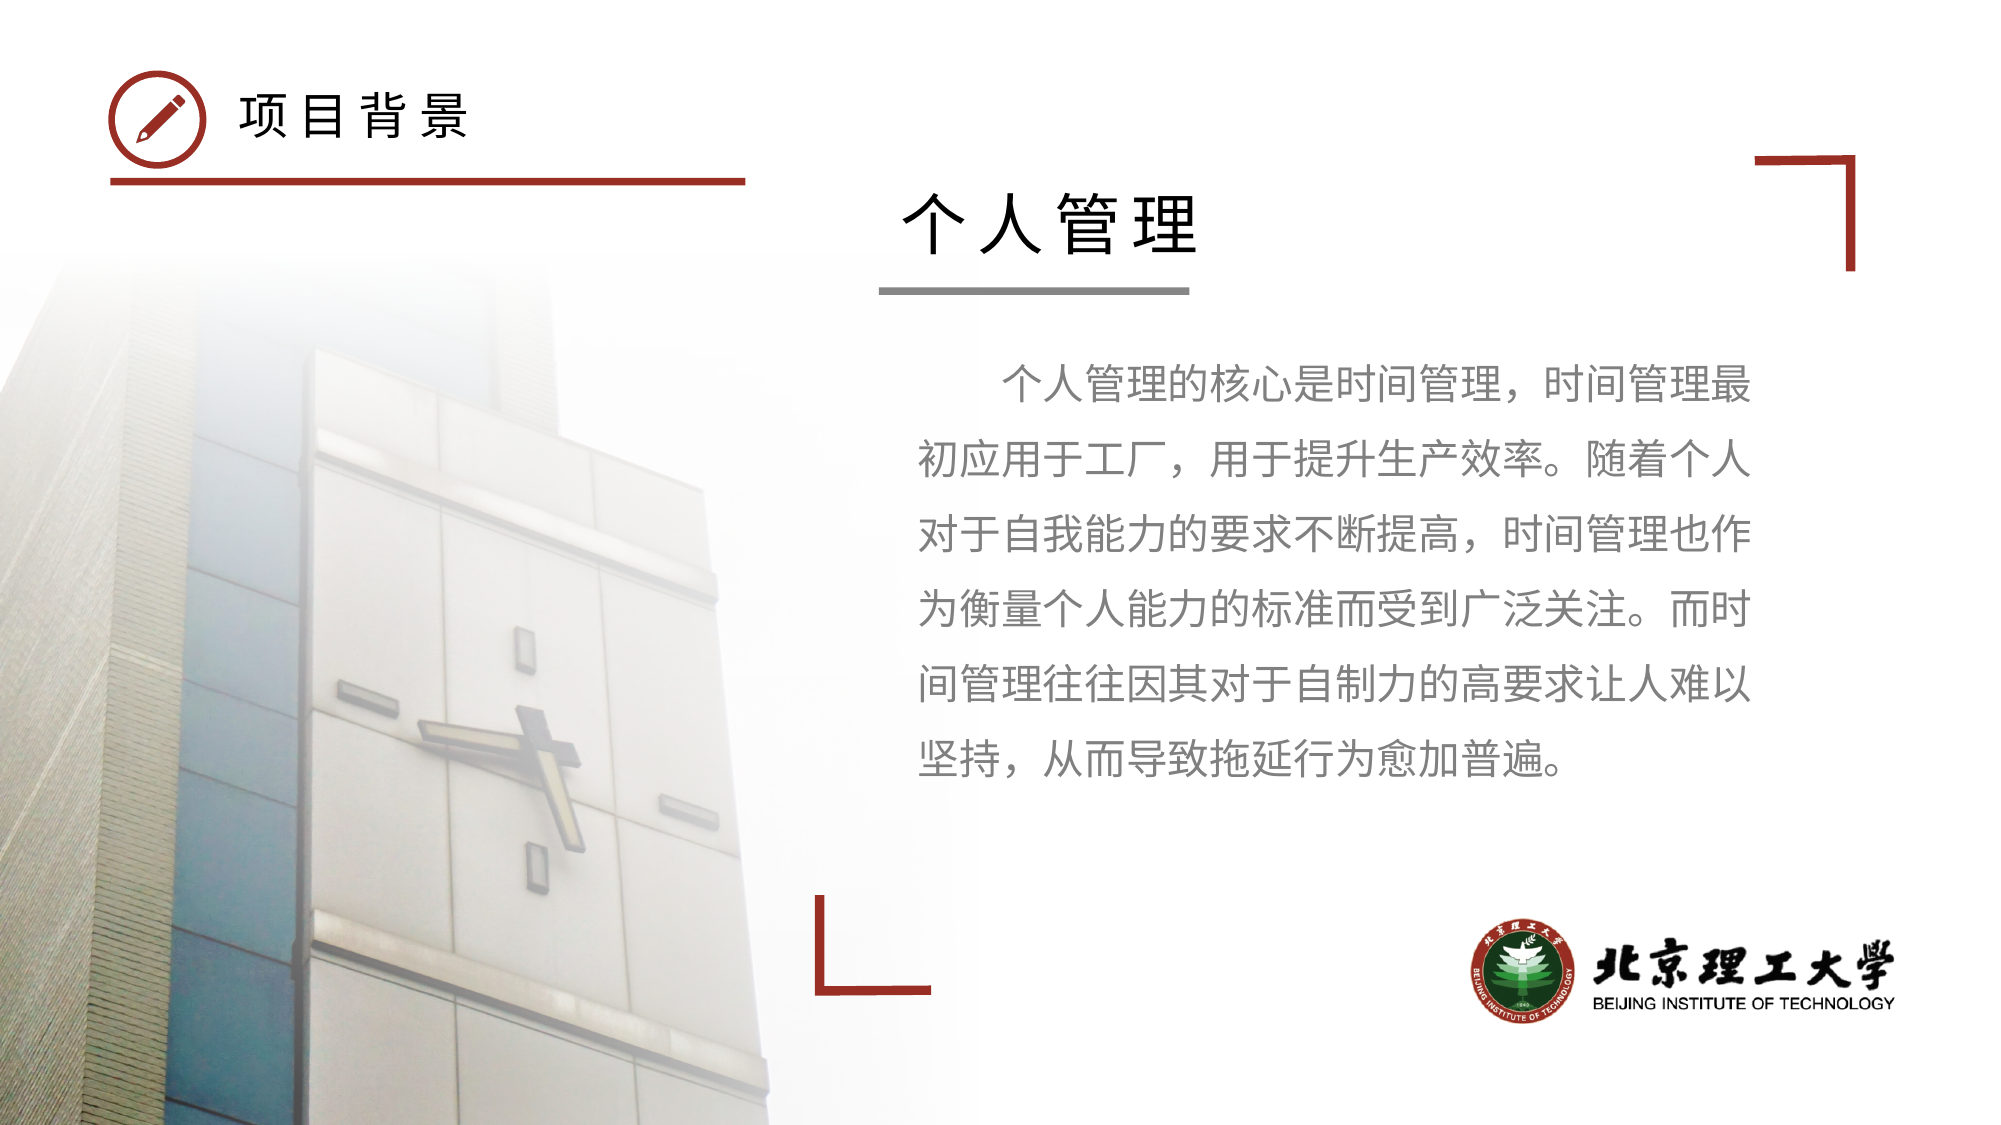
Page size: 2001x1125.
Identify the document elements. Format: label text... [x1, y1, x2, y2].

text_box 个人管理的核心是时间管理，时间管理最初应用于工厂，用于提升生产效率。随着个人对于自我能力的要求不断提高，时间管理也作为衡量个人能力的标准而受到广泛关注。而时间管理往往因其对于自制力的高要求让人难以坚持，从而导致拖延行为愈加普遍。 [981, 325, 1782, 791]
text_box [0, 253, 981, 1125]
text_box 个人管理 [885, 175, 1214, 271]
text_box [108, 70, 207, 169]
text_box 项目背景 [223, 77, 485, 152]
picture [1470, 918, 1912, 1024]
text_box [1754, 158, 1852, 272]
text_box [109, 177, 746, 186]
text_box [981, 286, 1190, 296]
